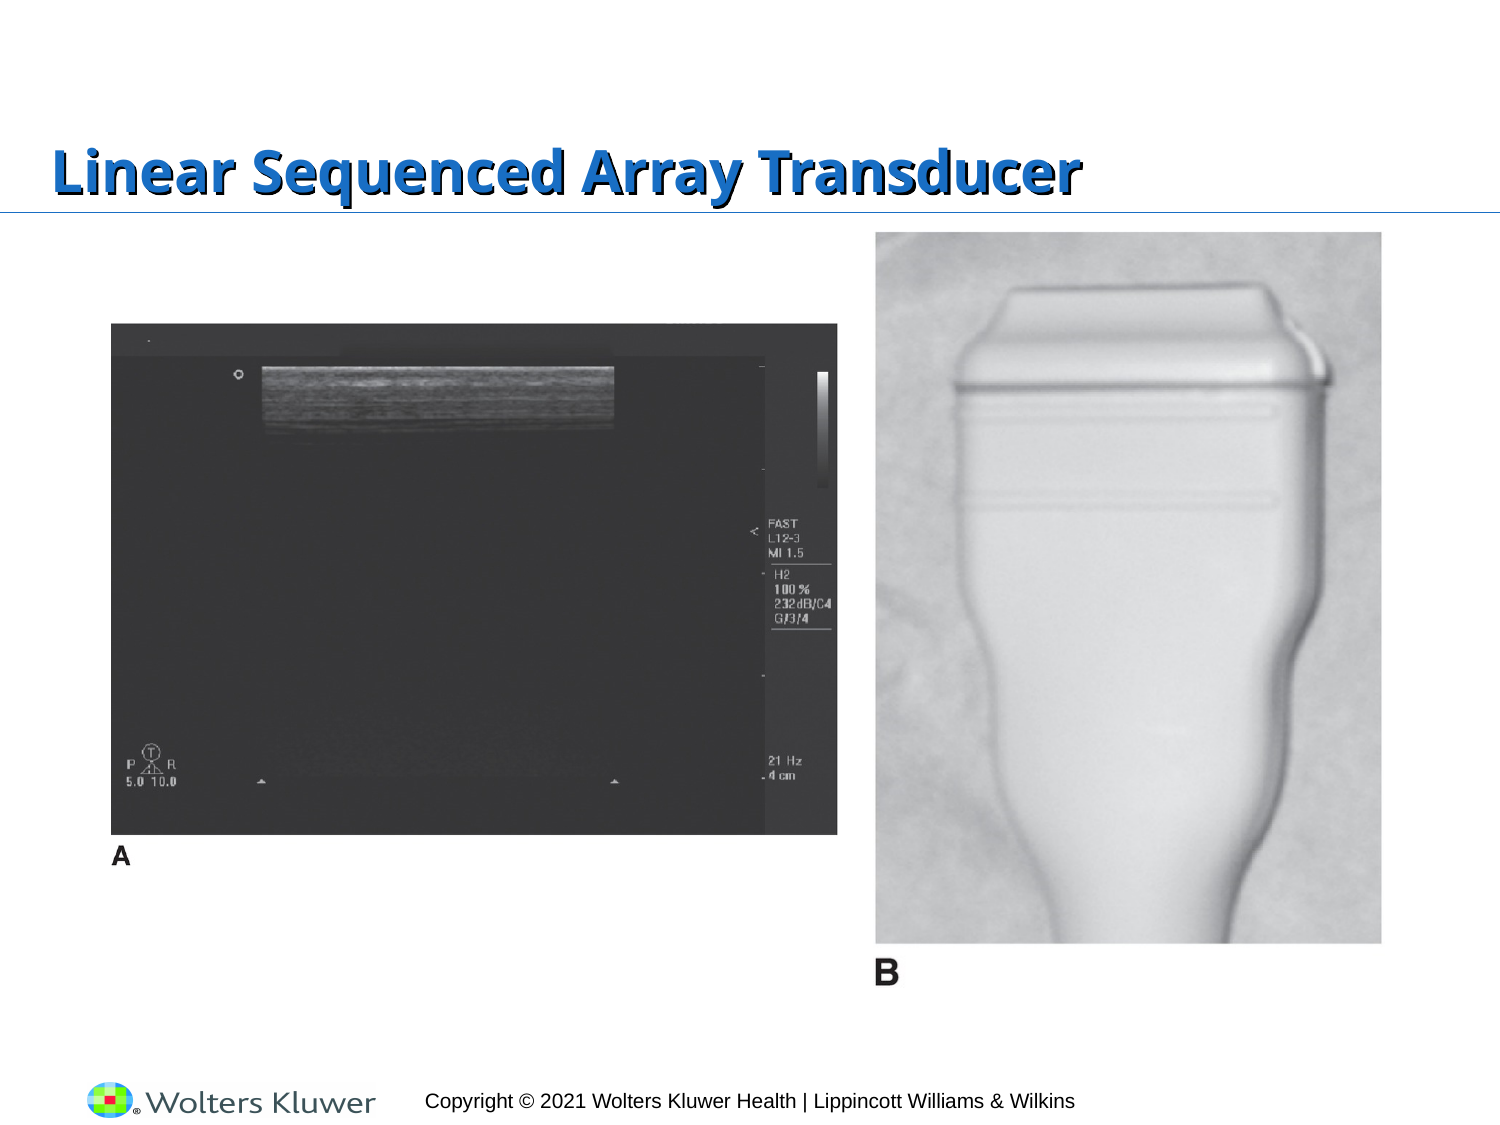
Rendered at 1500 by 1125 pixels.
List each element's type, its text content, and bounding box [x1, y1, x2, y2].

title Linear Sequenced Array Transducer [50, 141, 1468, 206]
picture [873, 231, 1385, 995]
picture [87, 1082, 376, 1118]
picture [110, 321, 838, 871]
